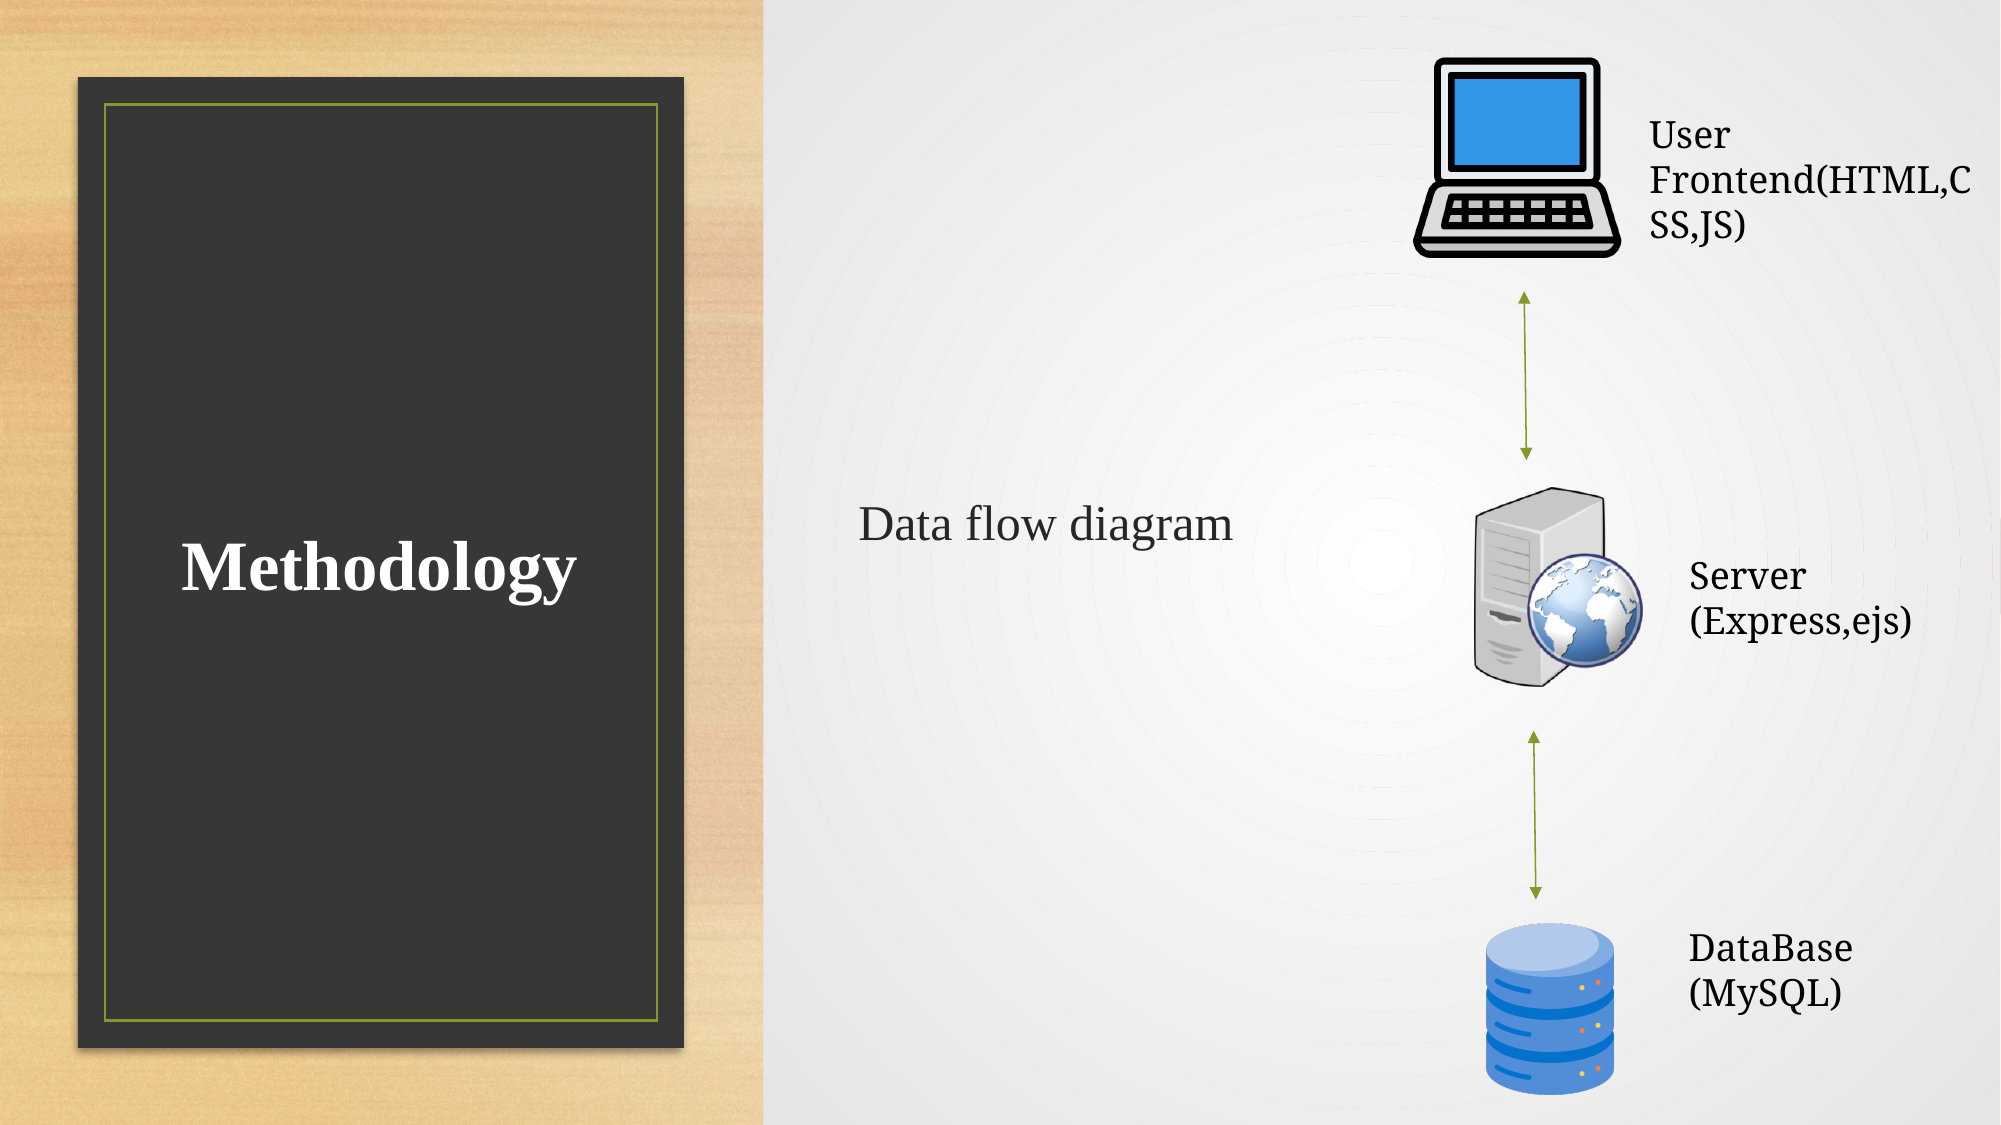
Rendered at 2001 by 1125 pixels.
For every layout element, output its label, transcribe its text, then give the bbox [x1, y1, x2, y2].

picture [1465, 923, 1636, 1096]
text_box DataBase (MySQL) [1673, 916, 1977, 1022]
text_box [1523, 290, 1527, 461]
title Methodology [156, 156, 605, 968]
text_box [762, 0, 2000, 1125]
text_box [1533, 730, 1537, 900]
text_box [0, 0, 762, 1125]
text_box [104, 103, 658, 1021]
text_box Server (Express,ejs) [1674, 544, 1957, 650]
text_box [77, 76, 685, 1049]
text_box User Frontend(HTML,CSS,JS) [1634, 103, 1990, 254]
picture [1456, 487, 1659, 687]
picture [1406, 42, 1628, 272]
list Data flow diagram [843, 77, 1820, 964]
